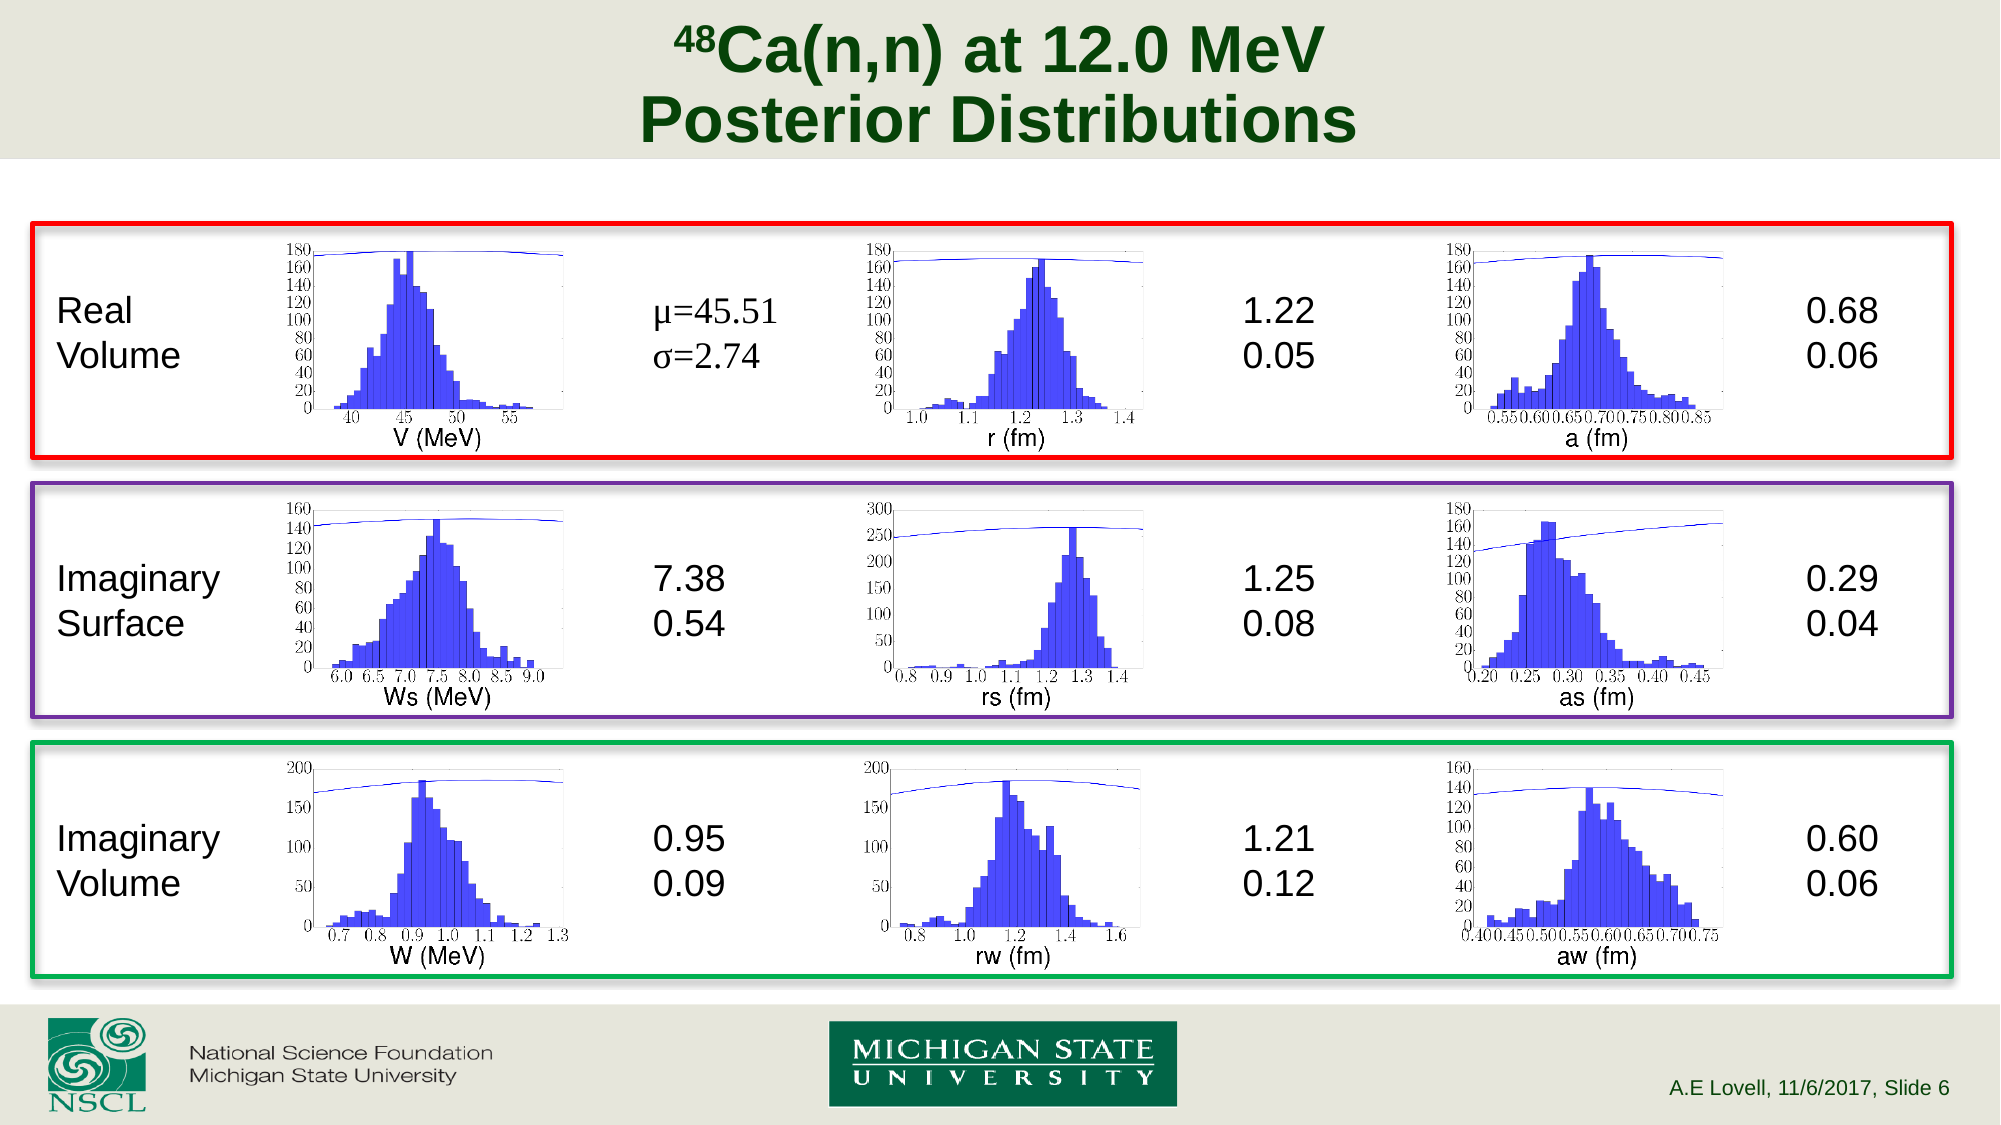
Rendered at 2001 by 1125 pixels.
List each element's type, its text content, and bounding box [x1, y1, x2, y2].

title 48Ca(n,n) at 12.0 MeV Posterior Distributions [95, 12, 1905, 162]
text_box [31, 742, 1952, 977]
text_box [31, 482, 1952, 718]
text_box [31, 223, 1952, 459]
picture [0, 0, 2000, 1125]
